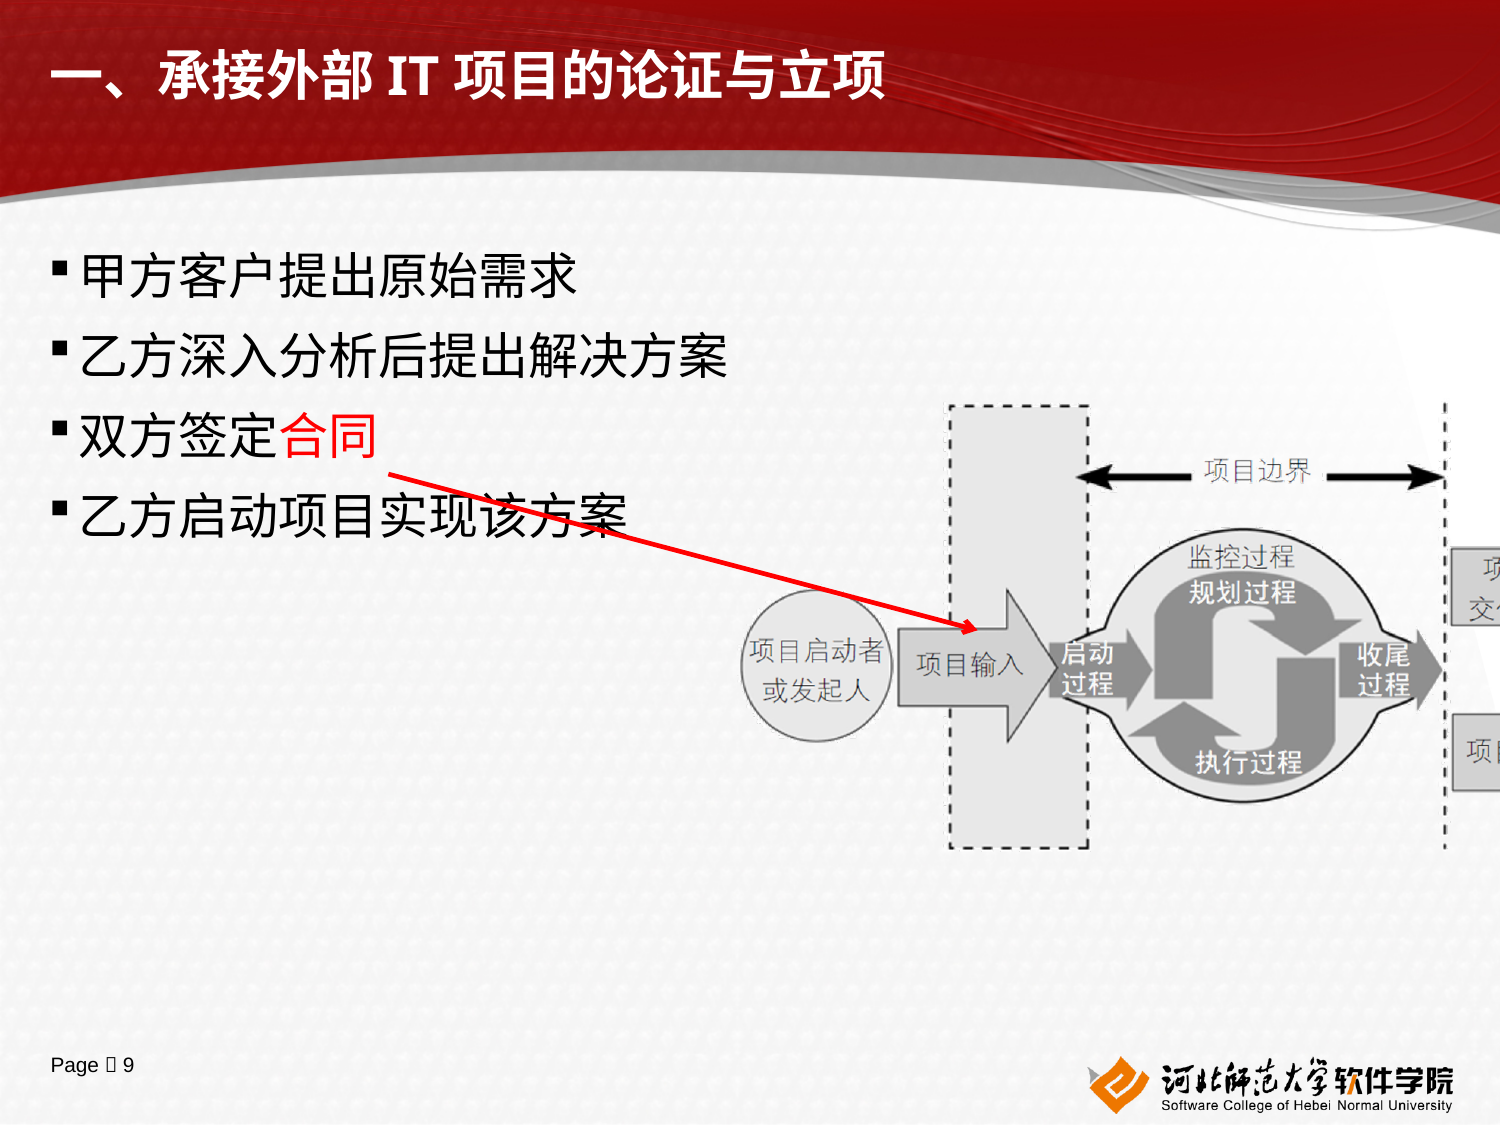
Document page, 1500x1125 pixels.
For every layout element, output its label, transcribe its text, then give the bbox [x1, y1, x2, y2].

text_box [388, 473, 978, 631]
list 甲方客户提出原始需求 乙方深入分析后提出解决方案 双方签定合同 乙方启动项目实现该方案 [48, 243, 1448, 952]
picture [0, 0, 1500, 1125]
title 一、承接外部IT项目的论证与立项 [48, 41, 1448, 148]
